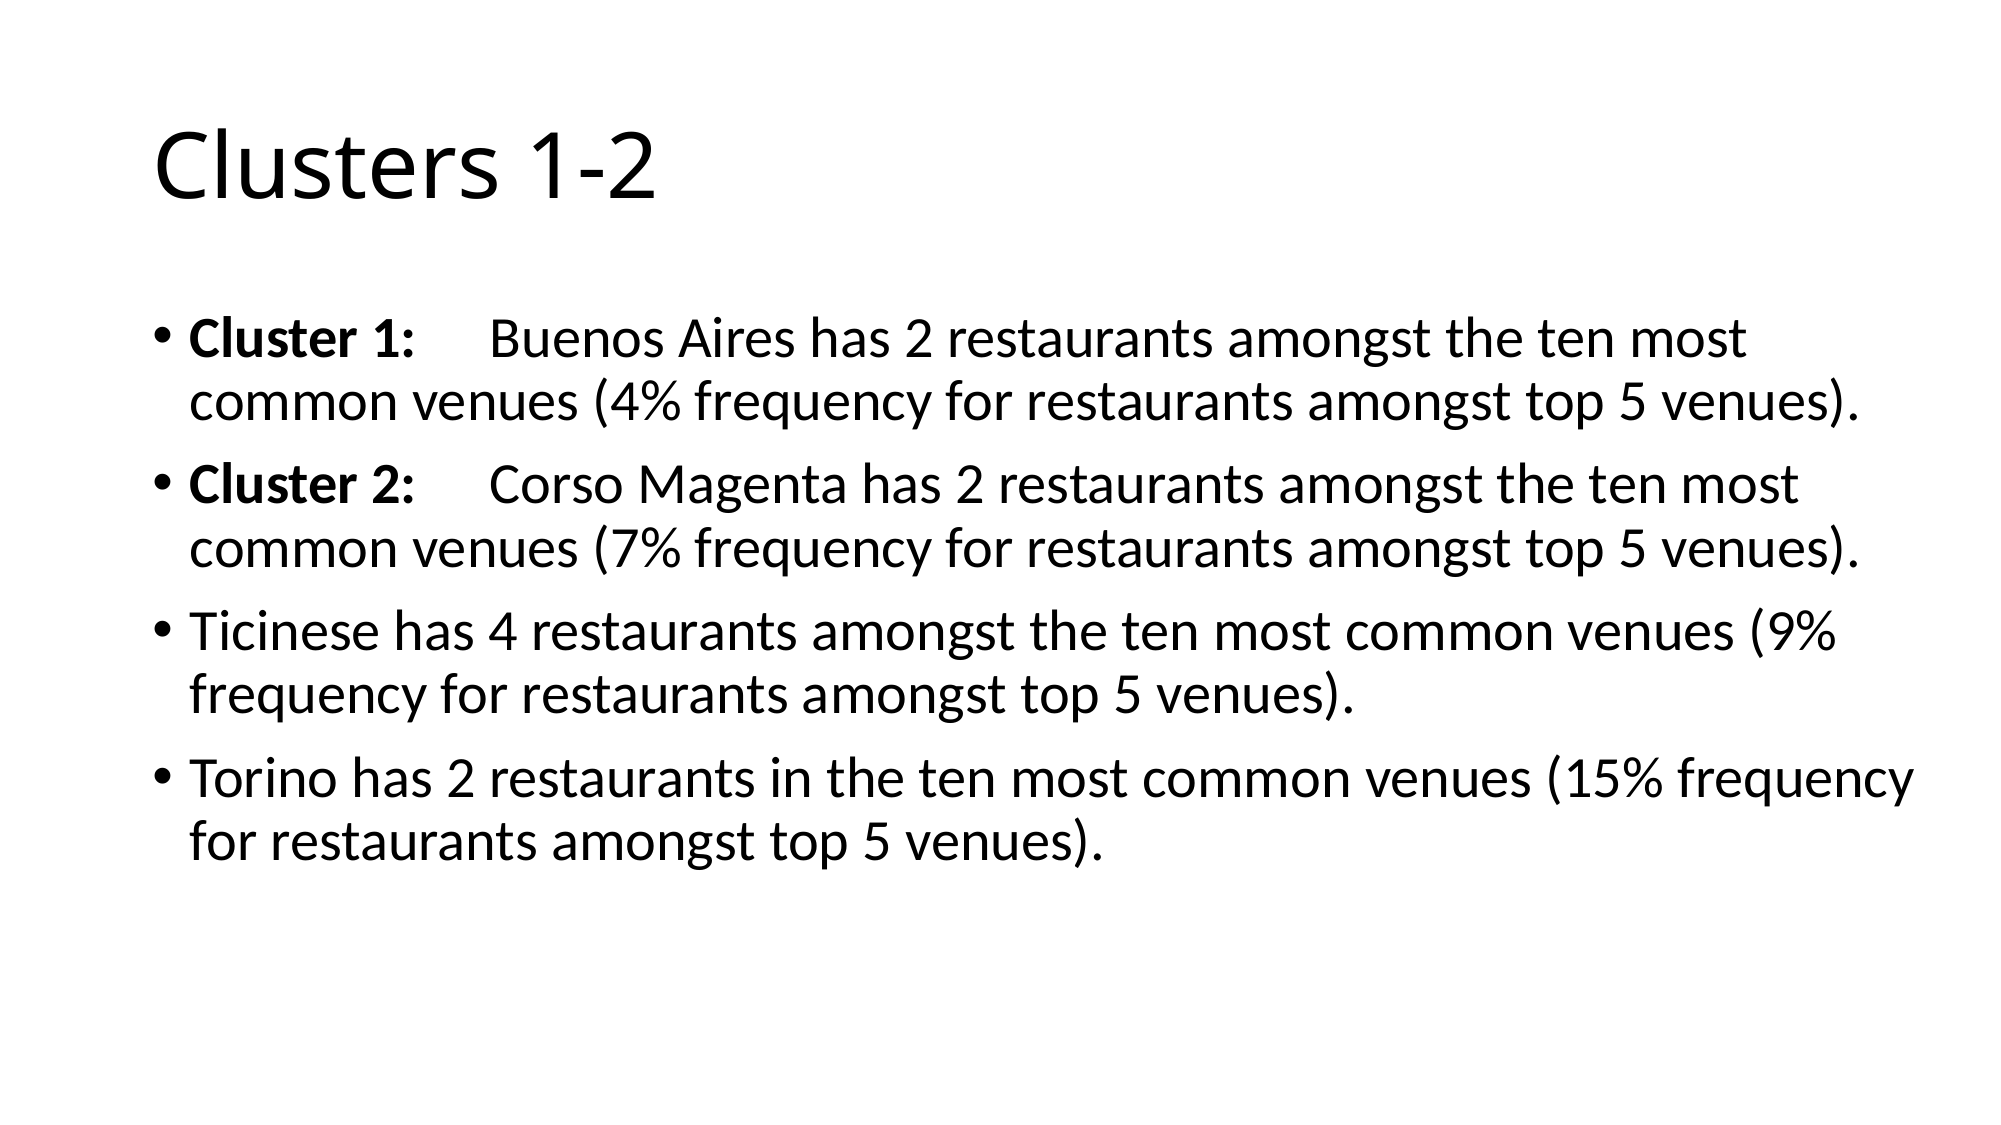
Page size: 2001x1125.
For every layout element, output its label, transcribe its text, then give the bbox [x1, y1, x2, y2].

list Cluster 1: Buenos Aires has 2 restaurants amongst the ten most common venues (4% frequency for restaurants amongst top 5 venues). Cluster 2: Corso Magenta has 2 restaurants amongst the ten most common venues (7% frequency for restaurants amongst top 5 venues). Ticinese has 4 restaurants amongst the ten most common venues (9% frequency for restaurants amongst top 5 venues). Torino has 2 restaurants in the ten most common venues (15% frequency for restaurants amongst top 5 venues). [137, 299, 1955, 896]
title Clusters 1-2 [137, 59, 1863, 278]
